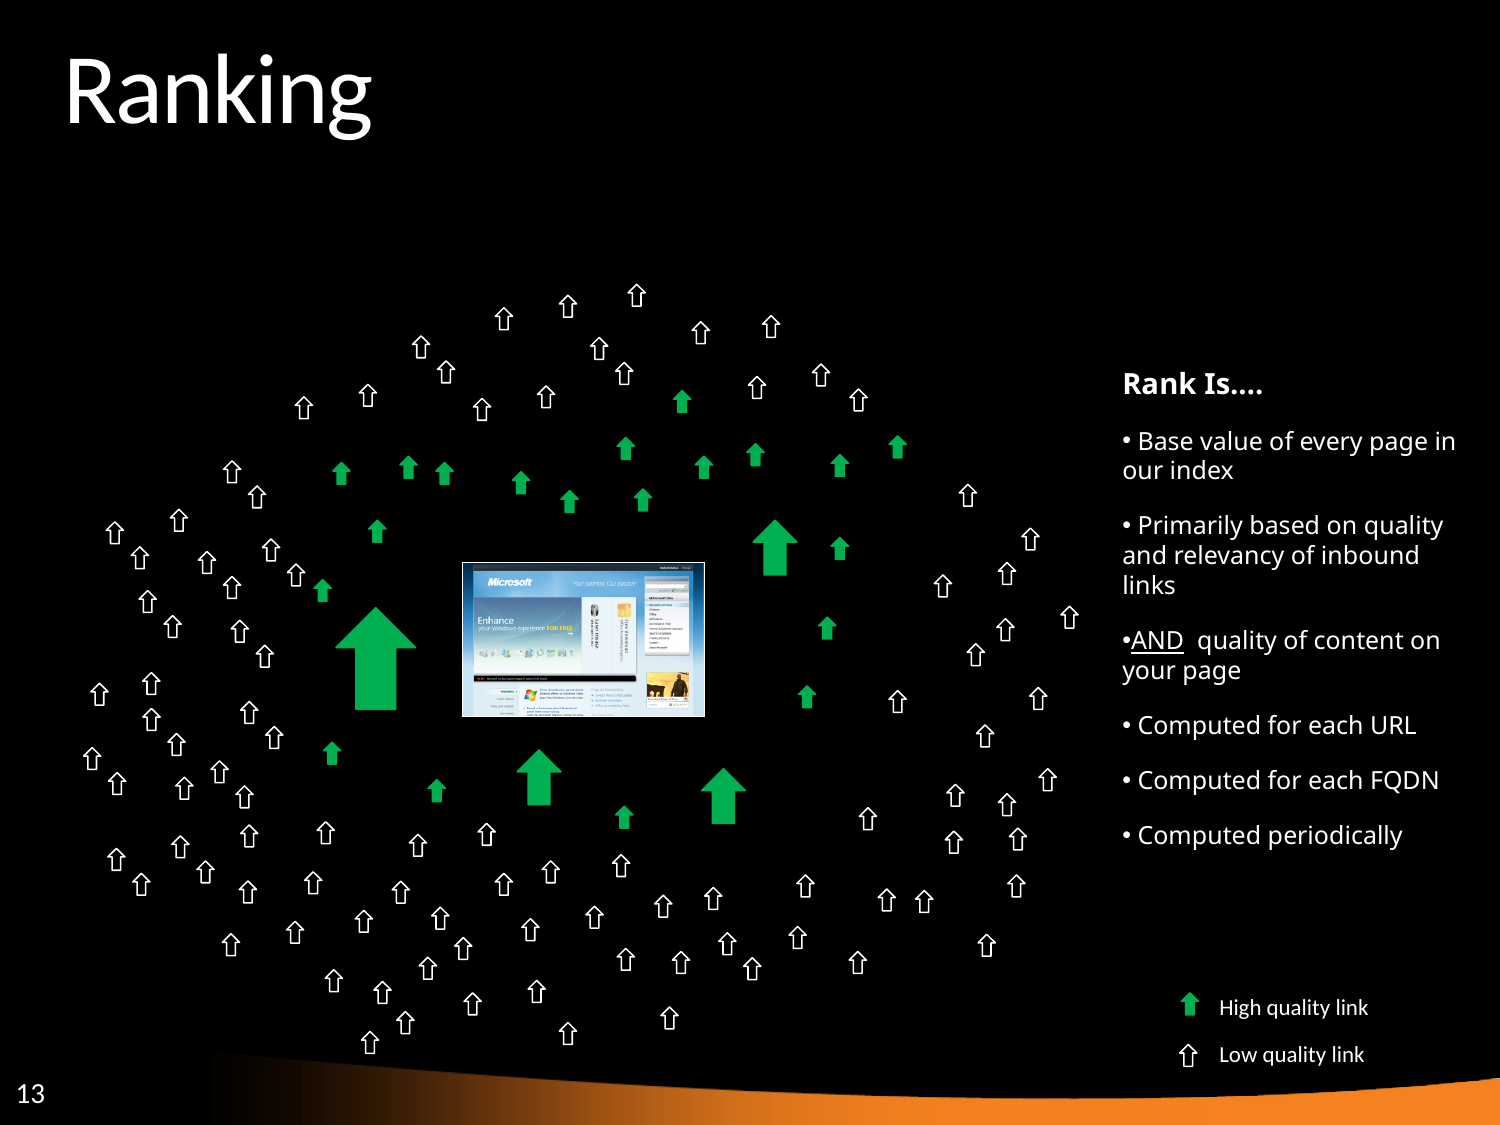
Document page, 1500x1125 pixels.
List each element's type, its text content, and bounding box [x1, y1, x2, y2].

text_box [653, 894, 673, 918]
text_box [527, 979, 547, 1004]
text_box [138, 590, 157, 614]
text_box [830, 454, 850, 478]
text_box [313, 579, 332, 603]
text_box [130, 546, 150, 570]
text_box [946, 783, 965, 807]
text_box [703, 886, 723, 911]
text_box [614, 361, 634, 386]
text_box [944, 830, 964, 854]
text_box [163, 615, 182, 639]
text_box [811, 363, 831, 387]
text_box [1038, 768, 1057, 792]
text_box [888, 435, 907, 459]
text_box [585, 905, 604, 929]
text_box [997, 561, 1017, 586]
text_box [797, 685, 817, 709]
text_box [222, 575, 242, 600]
text_box [196, 860, 215, 884]
text_box [494, 307, 514, 331]
text_box [90, 682, 109, 706]
text_box [694, 455, 714, 479]
text_box [494, 872, 514, 896]
text_box [558, 294, 578, 318]
text_box [354, 909, 374, 933]
text_box [360, 1030, 380, 1055]
text_box [107, 772, 127, 796]
text_box [558, 1022, 578, 1046]
text_box [294, 396, 314, 420]
text_box [142, 707, 161, 732]
text_box [560, 490, 579, 514]
text_box [435, 461, 454, 486]
text_box [197, 550, 217, 575]
text_box [691, 321, 711, 345]
text_box [1007, 874, 1026, 898]
text_box [997, 793, 1017, 817]
text_box [463, 992, 482, 1016]
text_box [335, 607, 417, 711]
text_box [408, 833, 428, 857]
text_box [324, 969, 344, 993]
picture [0, 0, 1500, 1125]
text_box [747, 375, 767, 400]
text_box [107, 847, 126, 872]
text_box [368, 519, 387, 543]
text_box [477, 822, 497, 847]
text_box [247, 485, 267, 509]
text_box [472, 397, 492, 422]
text_box [82, 747, 102, 771]
text_box [286, 563, 306, 587]
text_box [210, 760, 229, 784]
text_box [752, 519, 798, 576]
text_box [453, 936, 473, 961]
text_box [105, 521, 125, 545]
text_box [796, 874, 815, 898]
text_box Rank Is…. Base value of every page in our index Primarily based on quality and relevancy of inbound links AND quality of content on your page Computed for each URL Computed for each FQDN Computed periodically [1107, 357, 1477, 857]
text_box [718, 932, 737, 956]
text_box [427, 779, 447, 803]
text_box [516, 749, 562, 806]
text_box [322, 741, 342, 765]
title Ranking [63, 37, 1438, 147]
text_box [238, 880, 258, 904]
text_box [830, 536, 850, 561]
text_box [411, 335, 431, 359]
text_box [132, 872, 151, 896]
text_box [255, 644, 275, 668]
text_box [1021, 527, 1040, 551]
text_box [761, 315, 781, 339]
text_box [391, 880, 411, 904]
text_box [541, 860, 561, 884]
text_box [633, 488, 653, 512]
text_box [977, 933, 997, 957]
text_box [169, 508, 189, 532]
text_box [358, 383, 378, 407]
text_box [285, 920, 305, 944]
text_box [1179, 984, 1476, 1076]
text_box [261, 538, 281, 562]
text_box [239, 700, 259, 725]
text_box [175, 776, 194, 800]
text_box [848, 950, 868, 975]
text_box [221, 933, 241, 957]
text_box [614, 805, 634, 829]
text_box [418, 956, 438, 980]
text_box [431, 906, 450, 930]
text_box [788, 925, 807, 950]
text_box [1060, 605, 1079, 629]
text_box [399, 455, 418, 479]
text_box [849, 388, 868, 412]
text_box [171, 835, 190, 859]
text_box [536, 385, 556, 409]
text_box [743, 957, 762, 981]
text_box [888, 690, 907, 714]
text_box [858, 807, 878, 831]
text_box [396, 1011, 415, 1035]
text_box [616, 436, 636, 461]
text_box [616, 947, 636, 971]
text_box [235, 785, 254, 809]
text_box [975, 724, 995, 748]
text_box [611, 854, 631, 878]
text_box [589, 336, 609, 361]
text_box [877, 888, 897, 912]
text_box [700, 768, 747, 825]
text_box [746, 443, 765, 467]
text_box [914, 890, 934, 914]
text_box [671, 950, 691, 975]
text_box [672, 390, 692, 414]
text_box [1028, 686, 1048, 711]
text_box [239, 824, 259, 848]
text_box [332, 461, 351, 486]
text_box [436, 360, 456, 384]
text_box [230, 619, 250, 643]
text_box [373, 980, 392, 1005]
text_box [303, 871, 323, 895]
text_box [966, 643, 986, 667]
text_box [142, 672, 161, 696]
text_box [933, 574, 953, 598]
text_box [264, 725, 284, 750]
text_box [818, 616, 837, 640]
text_box [316, 821, 336, 845]
text_box [521, 918, 540, 942]
text_box [996, 618, 1015, 642]
text_box [167, 732, 186, 757]
text_box [511, 471, 531, 495]
text_box [660, 1006, 679, 1030]
text_box [627, 283, 647, 307]
text_box [222, 460, 242, 484]
text_box [958, 483, 978, 507]
text_box [1008, 827, 1028, 851]
